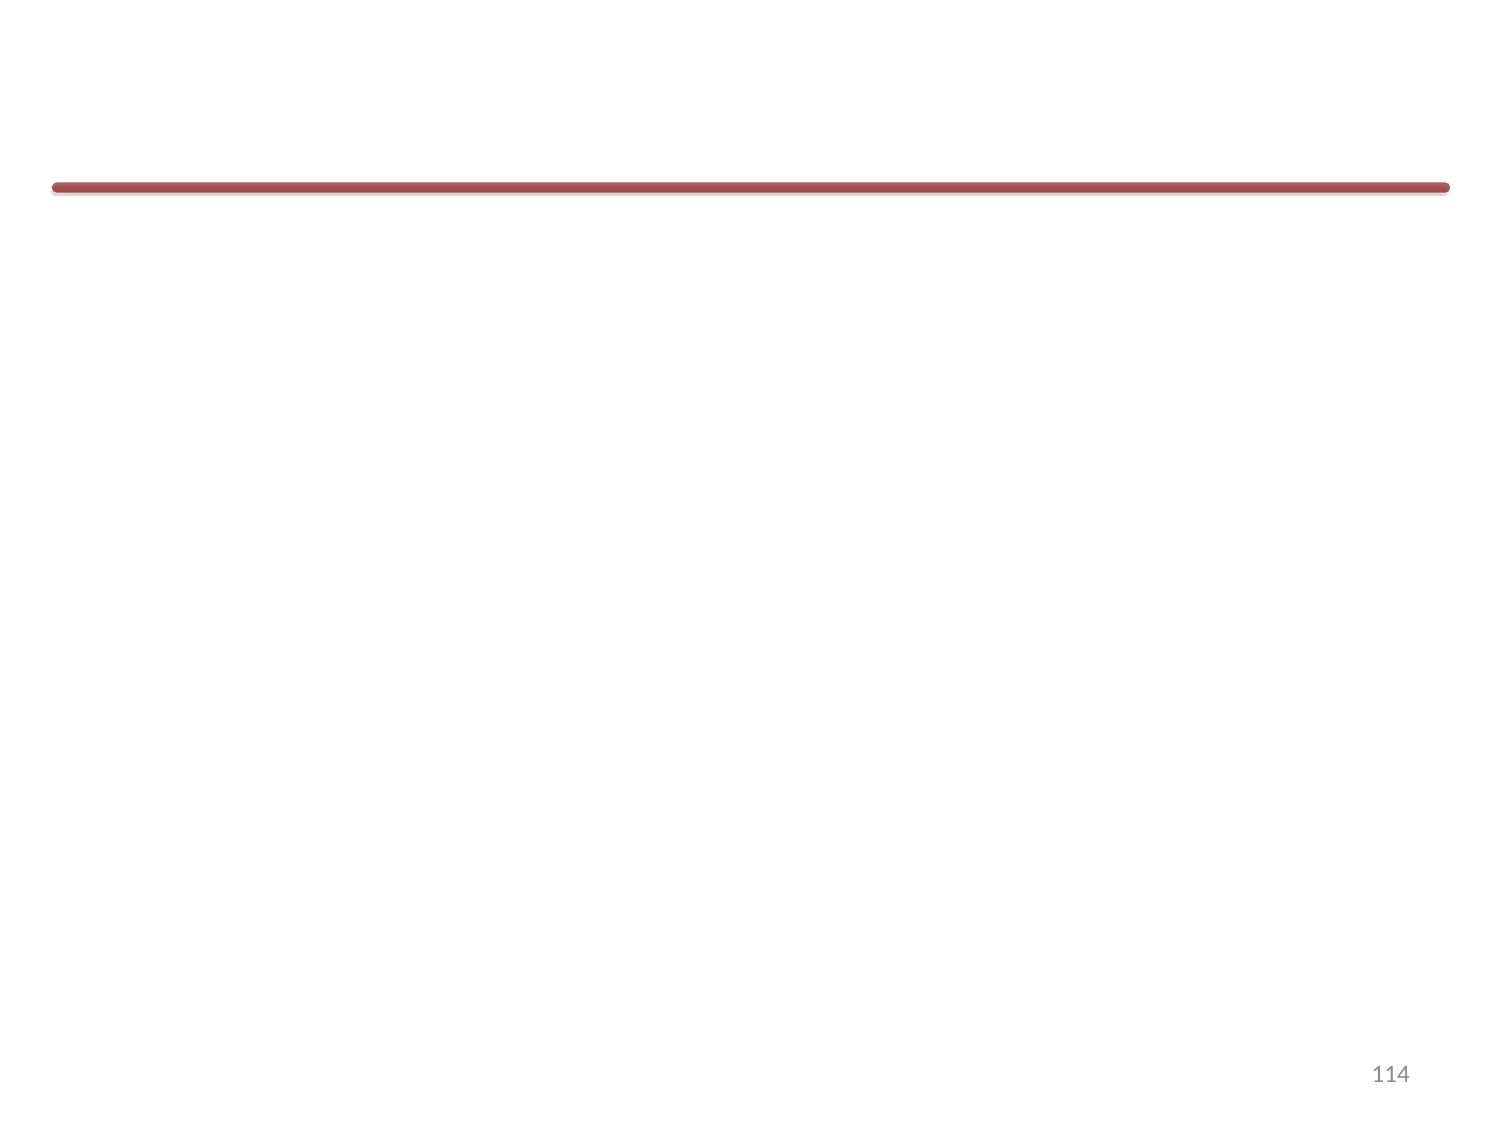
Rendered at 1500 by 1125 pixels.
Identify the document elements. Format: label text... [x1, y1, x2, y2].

slide_number 114 [1074, 1042, 1425, 1103]
